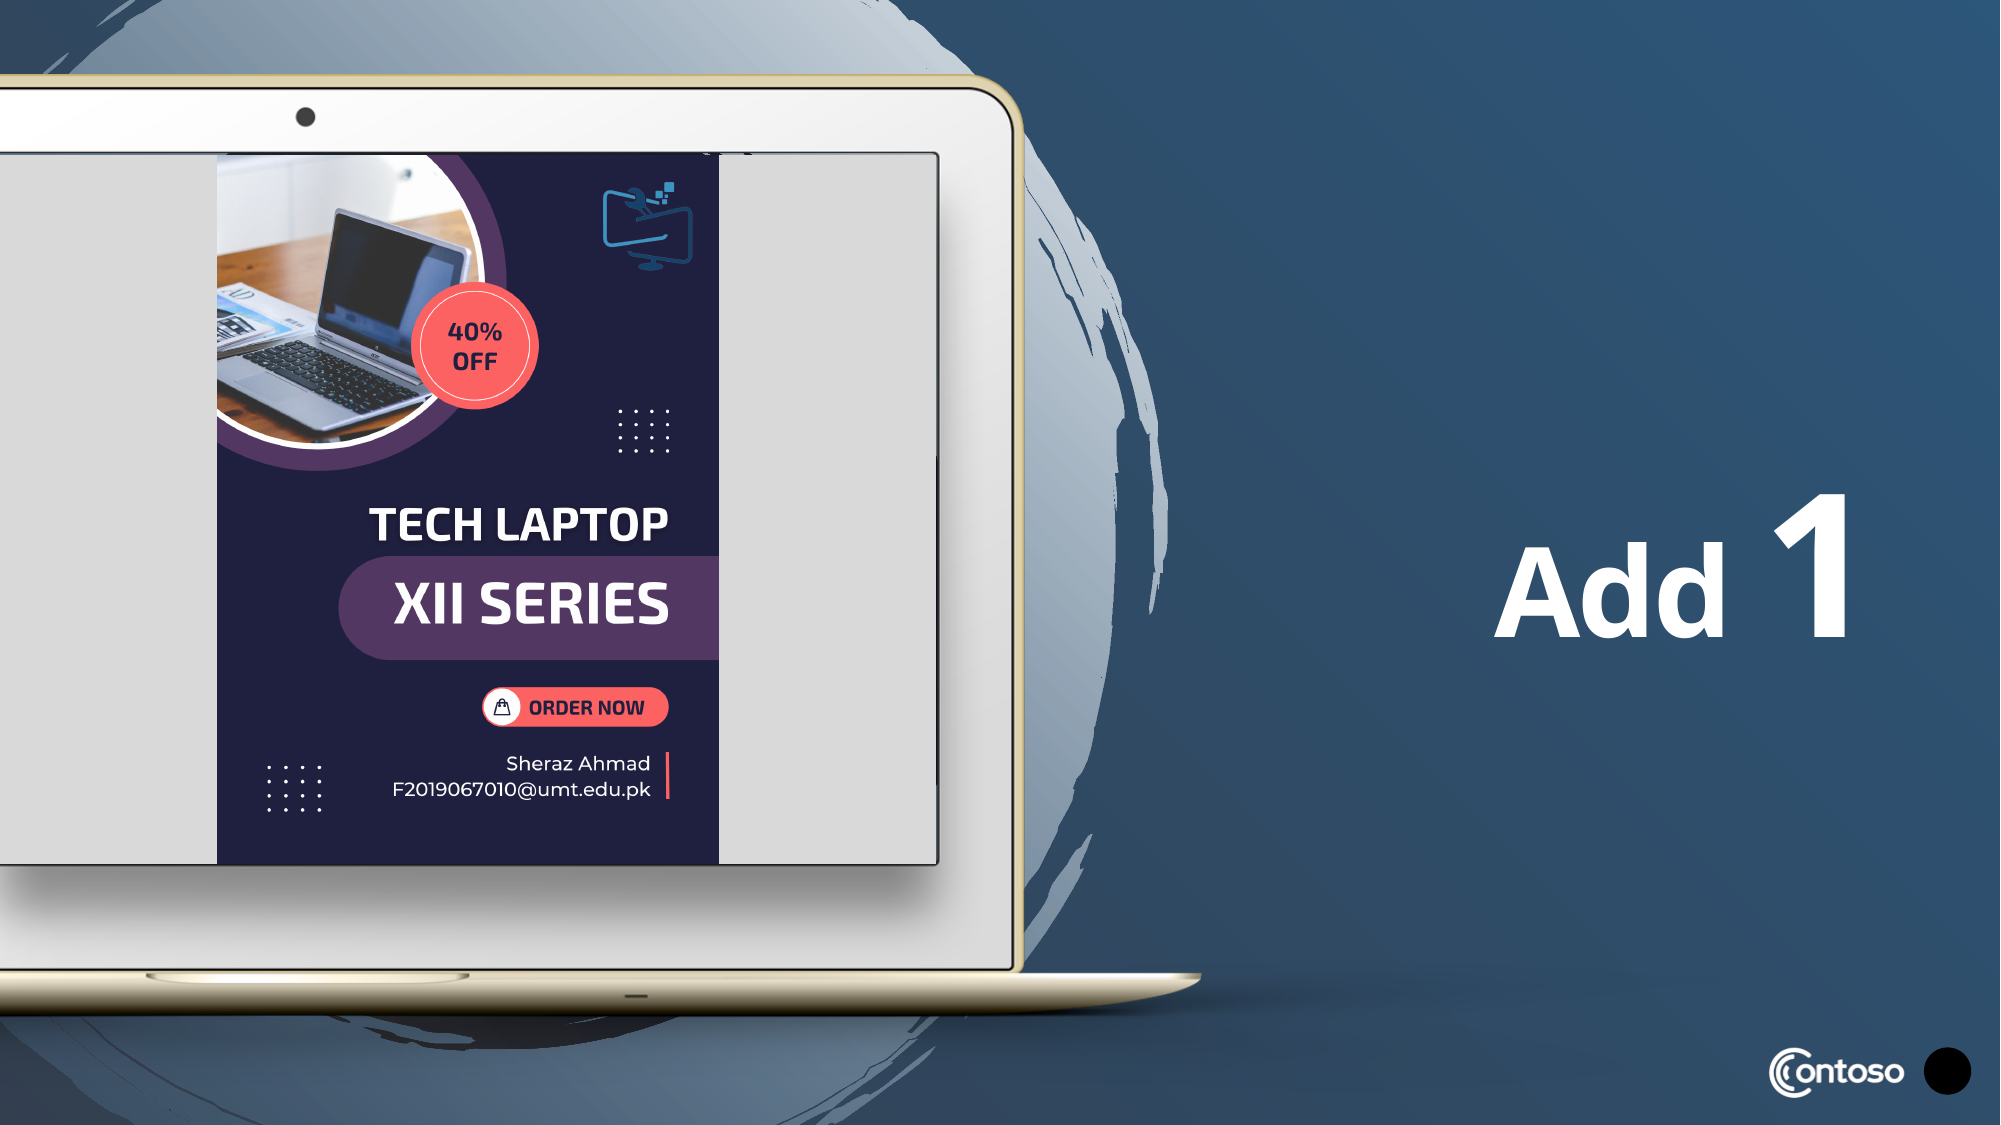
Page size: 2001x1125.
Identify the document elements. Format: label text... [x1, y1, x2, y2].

picture [0, 74, 1757, 1092]
title Add 1 [1243, 509, 1877, 681]
picture [1764, 1043, 1909, 1099]
slide_number [1923, 1047, 1972, 1095]
